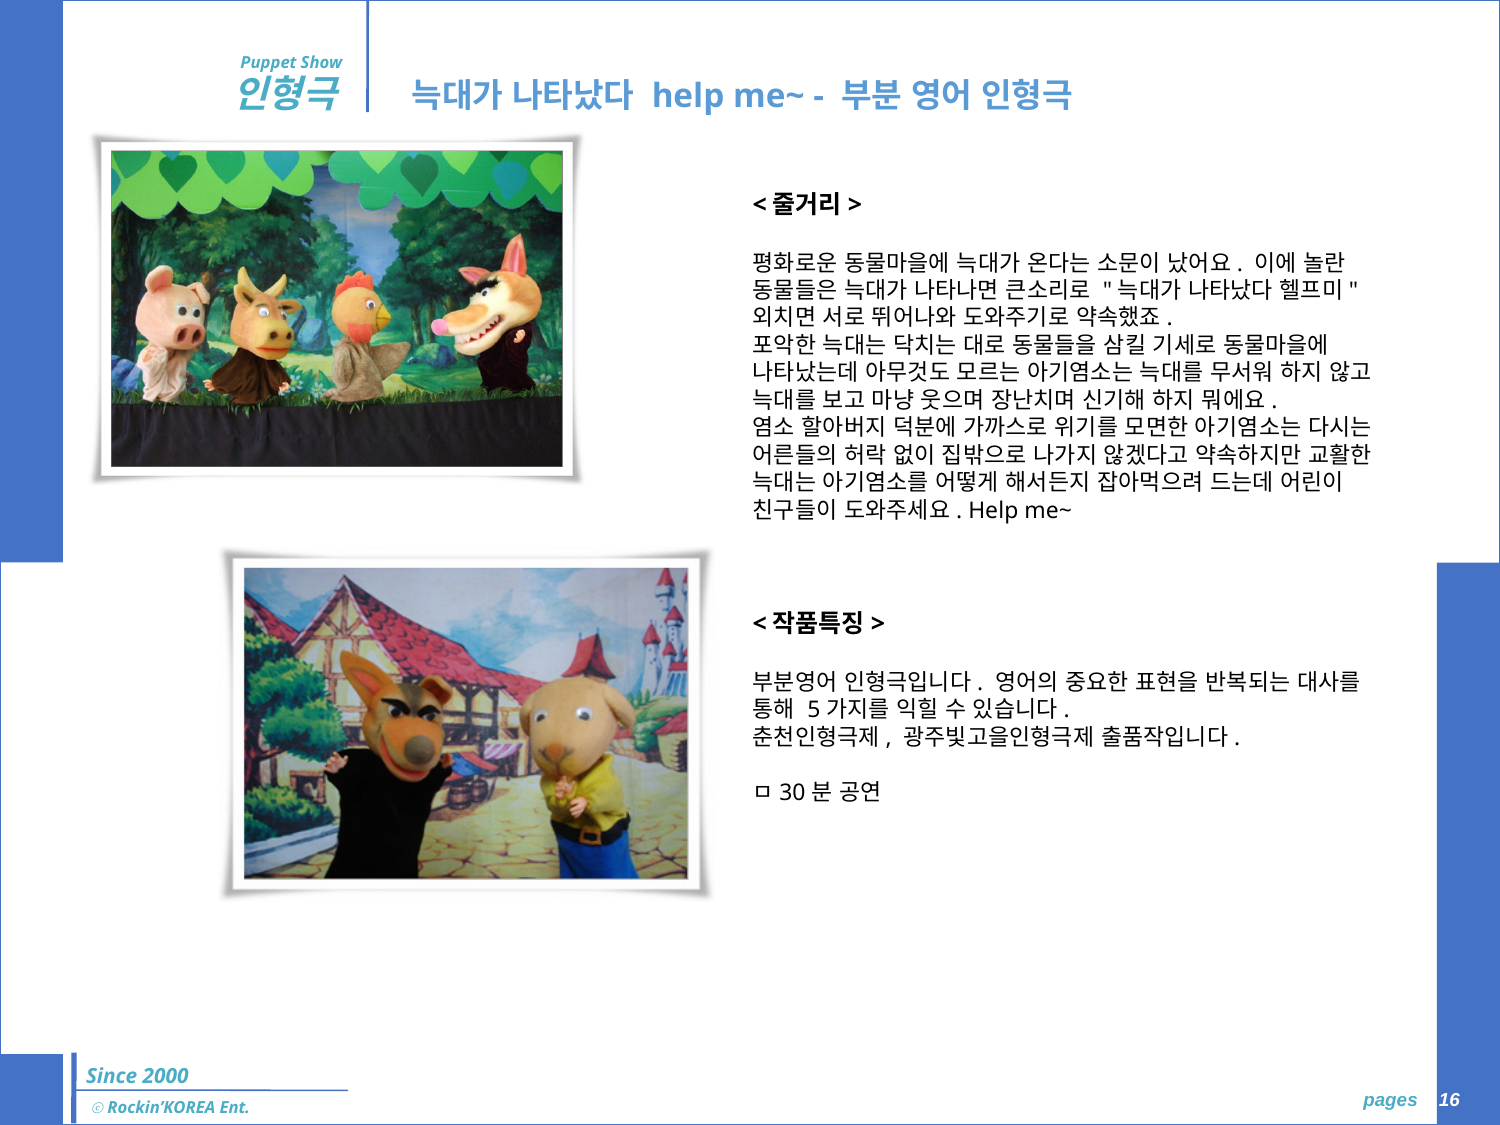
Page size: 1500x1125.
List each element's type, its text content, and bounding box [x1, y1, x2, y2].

text_box <줄거리> 평화로운 동물마을에 늑대가 온다는 소문이 났어요. 이에 놀란 동물들은 늑대가 나타나면 큰소리로 "늑대가 나타났다 헬프미" 외치면 서로 뛰어나와 도와주기로 약속했죠. 포악한 늑대는 닥치는 대로 동물들을 삼킬 기세로 동물마을에 나타났는데 아무것도 모르는 아기염소는 늑대를 무서워 하지 않고 늑대를 보고 마냥 웃으며 장난치며 신기해 하지 뭐에요. 염소 할아버지 덕분에 가까스로 위기를 모면한 아기염소는 다시는 어른들의 허락 없이 집밖으로 나가지 않겠다고 약속하지만 교활한 늑대는 아기염소를 어떻게 해서든지 잡아먹으려 드는데 어린이 친구들이 도와주세요. Help me~ <작품특징> 부분영어 인형극입니다. 영어의 중요한 표현을 반복되는 대사를 통해 5가지를 익힐 수 있습니다. 춘천인형극제, 광주빛고을인형극제 출품작입니다. ㅁ30분 공연 [737, 180, 1412, 813]
text_box [1436, 561, 1500, 1125]
text_box [0, 0, 1500, 1125]
text_box [0, 1053, 64, 1125]
text_box Puppet Show [225, 44, 358, 80]
picture [218, 546, 715, 902]
text_box 늑대가 나타났다 help me~ - 부분 영어 인형극 [397, 66, 1088, 121]
text_box Since 2000 [71, 1055, 204, 1096]
picture [88, 131, 585, 486]
text_box ⓒ Rockin’KOREA Ent. [75, 1091, 266, 1125]
text_box 인형극 [218, 62, 352, 123]
text_box pages 16 [1311, 1077, 1475, 1125]
